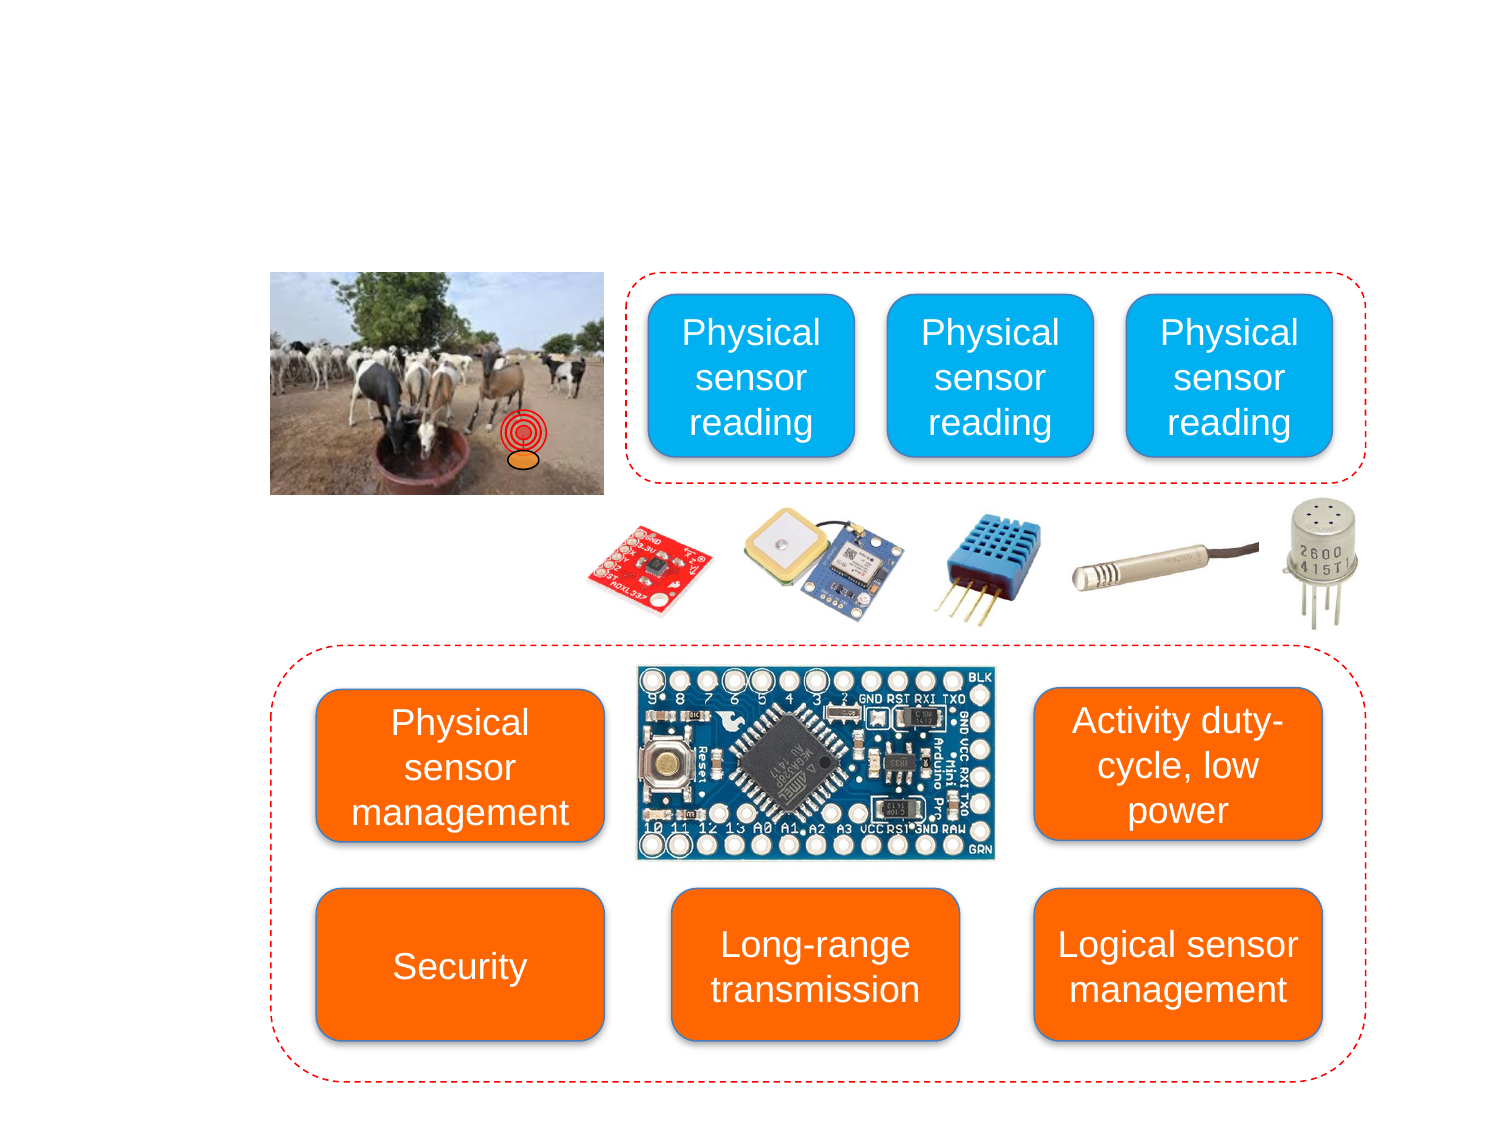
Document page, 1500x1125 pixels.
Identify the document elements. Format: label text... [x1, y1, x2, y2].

picture [1054, 509, 1259, 611]
picture [583, 505, 718, 641]
picture [625, 651, 1006, 874]
text_box [270, 645, 1366, 1082]
picture [738, 505, 907, 624]
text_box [500, 409, 547, 470]
text_box [625, 272, 1366, 484]
picture [1270, 494, 1366, 635]
picture [270, 272, 604, 495]
text_box Logical sensor management [1033, 887, 1324, 1042]
picture [928, 509, 1044, 630]
text_box Security [315, 887, 606, 1042]
